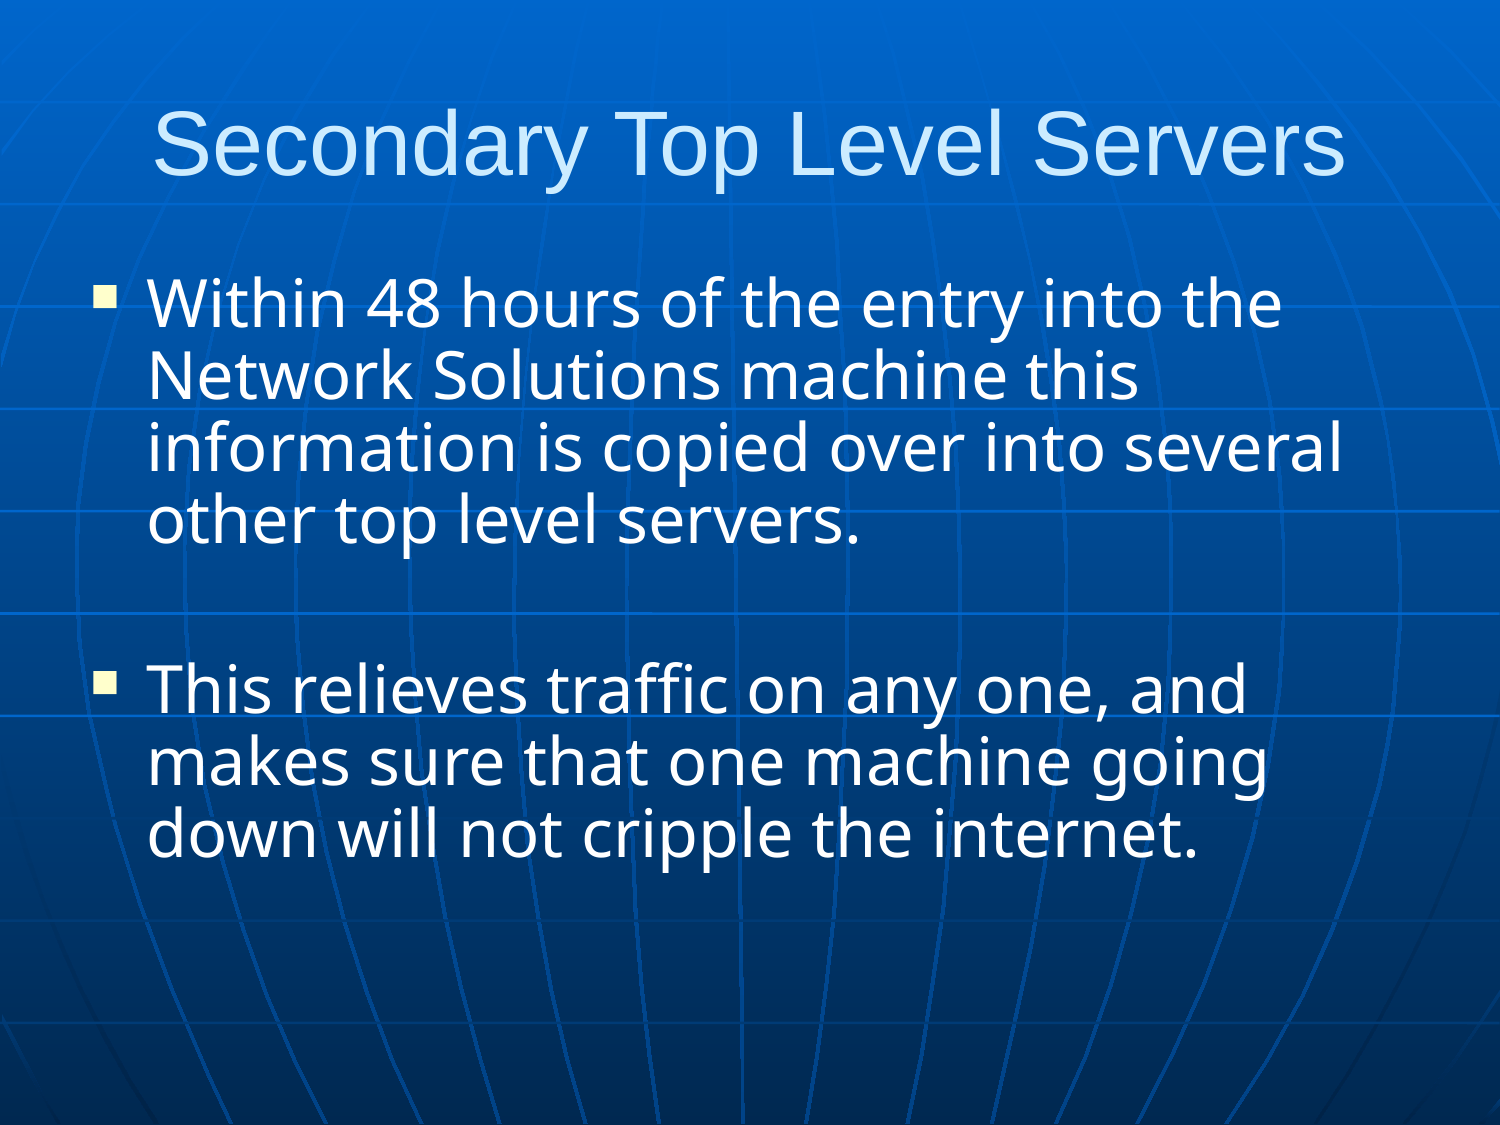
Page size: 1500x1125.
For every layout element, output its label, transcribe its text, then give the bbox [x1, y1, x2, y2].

title Secondary Top Level Servers [75, 45, 1425, 233]
list Within 48 hours of the entry into the Network Solutions machine this information is copied over into several other top level servers. This relieves traffic on any one, and makes sure that one machine going down will not cripple the internet. [75, 262, 1425, 1006]
